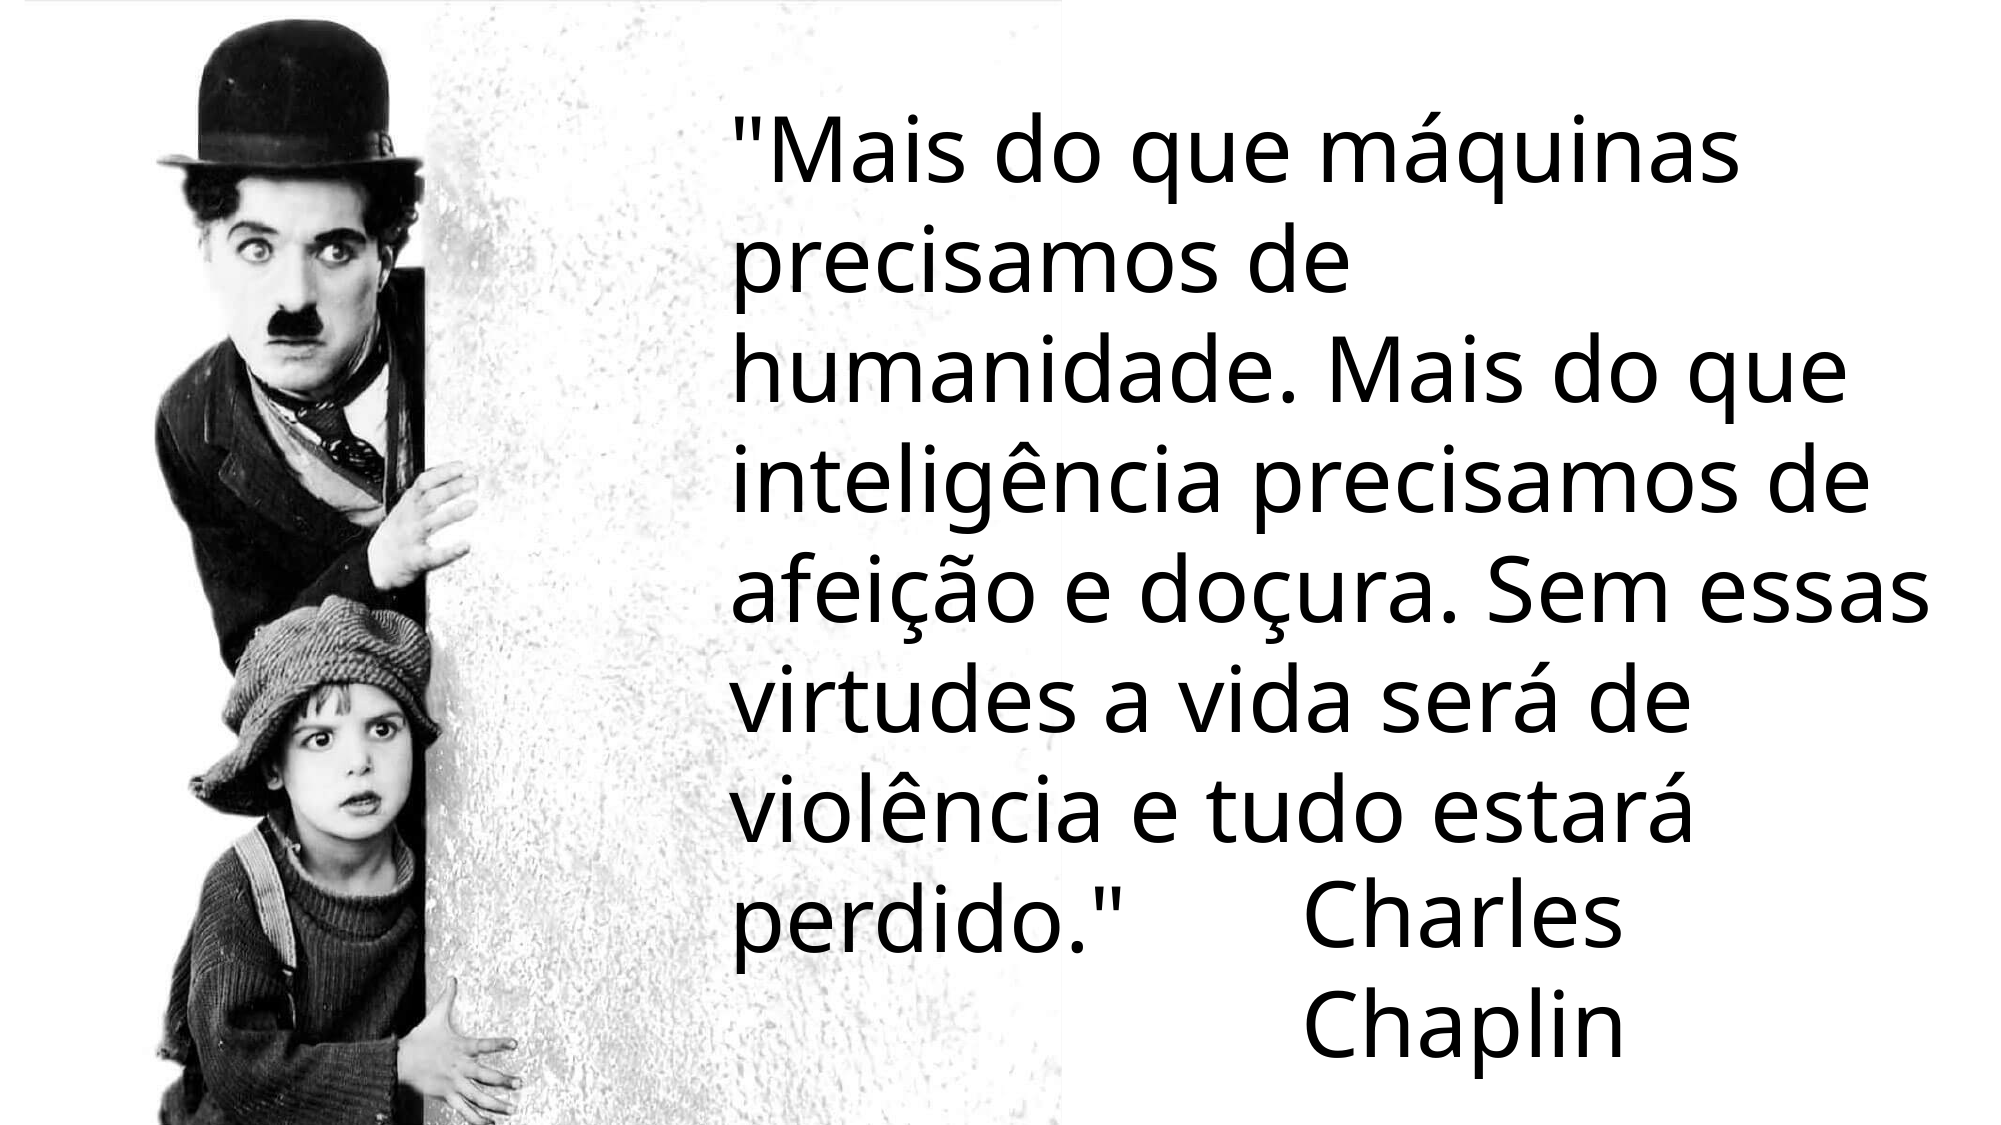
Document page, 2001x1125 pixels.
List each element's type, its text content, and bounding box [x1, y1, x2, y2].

picture [24, 0, 1062, 1125]
text_box "Mais do que máquinas precisamos de humanidade. Mais do que inteligência precisamos de afeição e doçura. Sem essas virtudes a vida será de violência e tudo estará perdido." [1062, 83, 1956, 978]
text_box Charles Chaplin [1286, 848, 1924, 1084]
